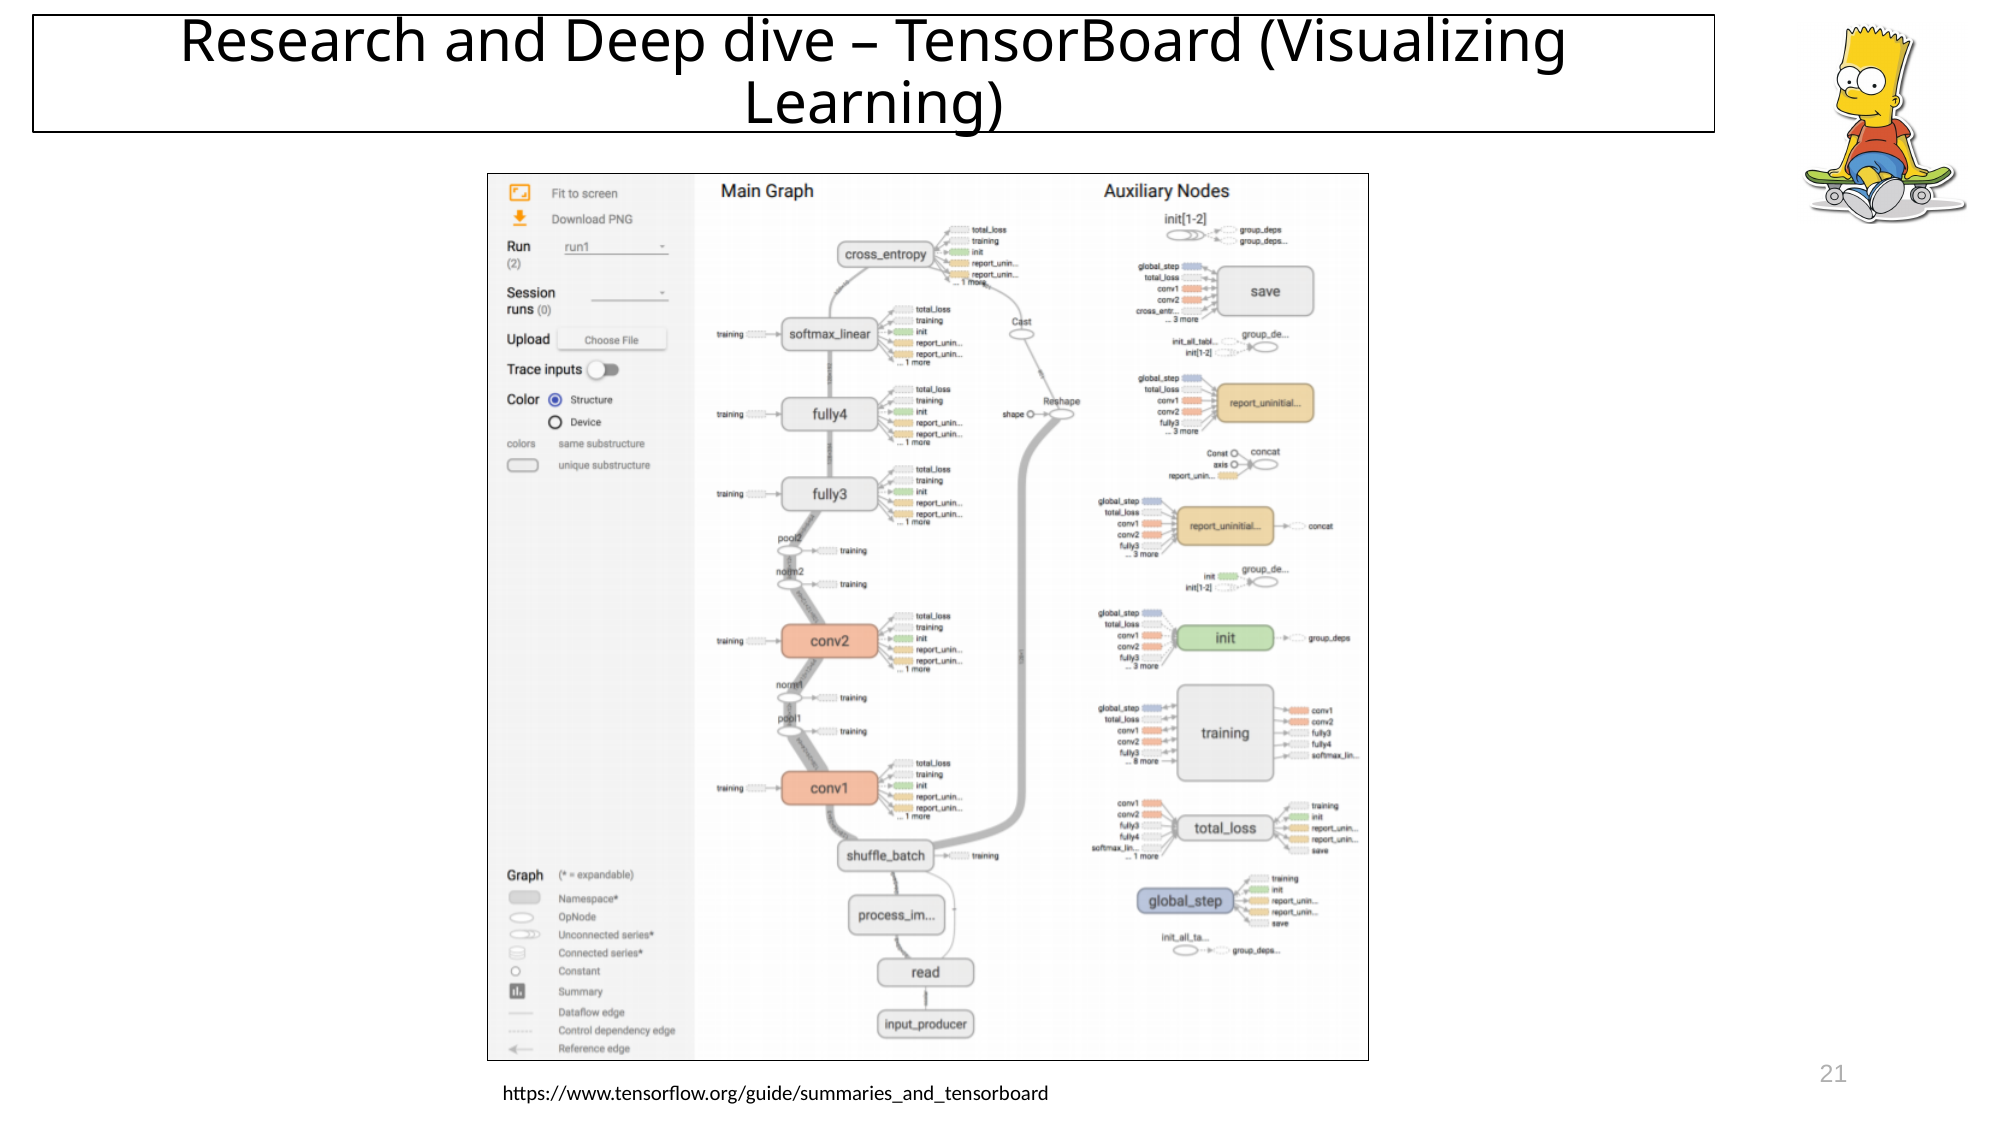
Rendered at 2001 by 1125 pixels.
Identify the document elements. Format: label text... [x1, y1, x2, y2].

picture [1797, 22, 1968, 224]
text_box https://www.tensorflow.org/guide/summaries_and_tensorboard [487, 1072, 1488, 1113]
slide_number 21 [1412, 1042, 1863, 1103]
text_box Research and Deep dive – TensorBoard (Visualizing Learning) [33, 15, 1715, 133]
picture [487, 173, 1369, 1061]
